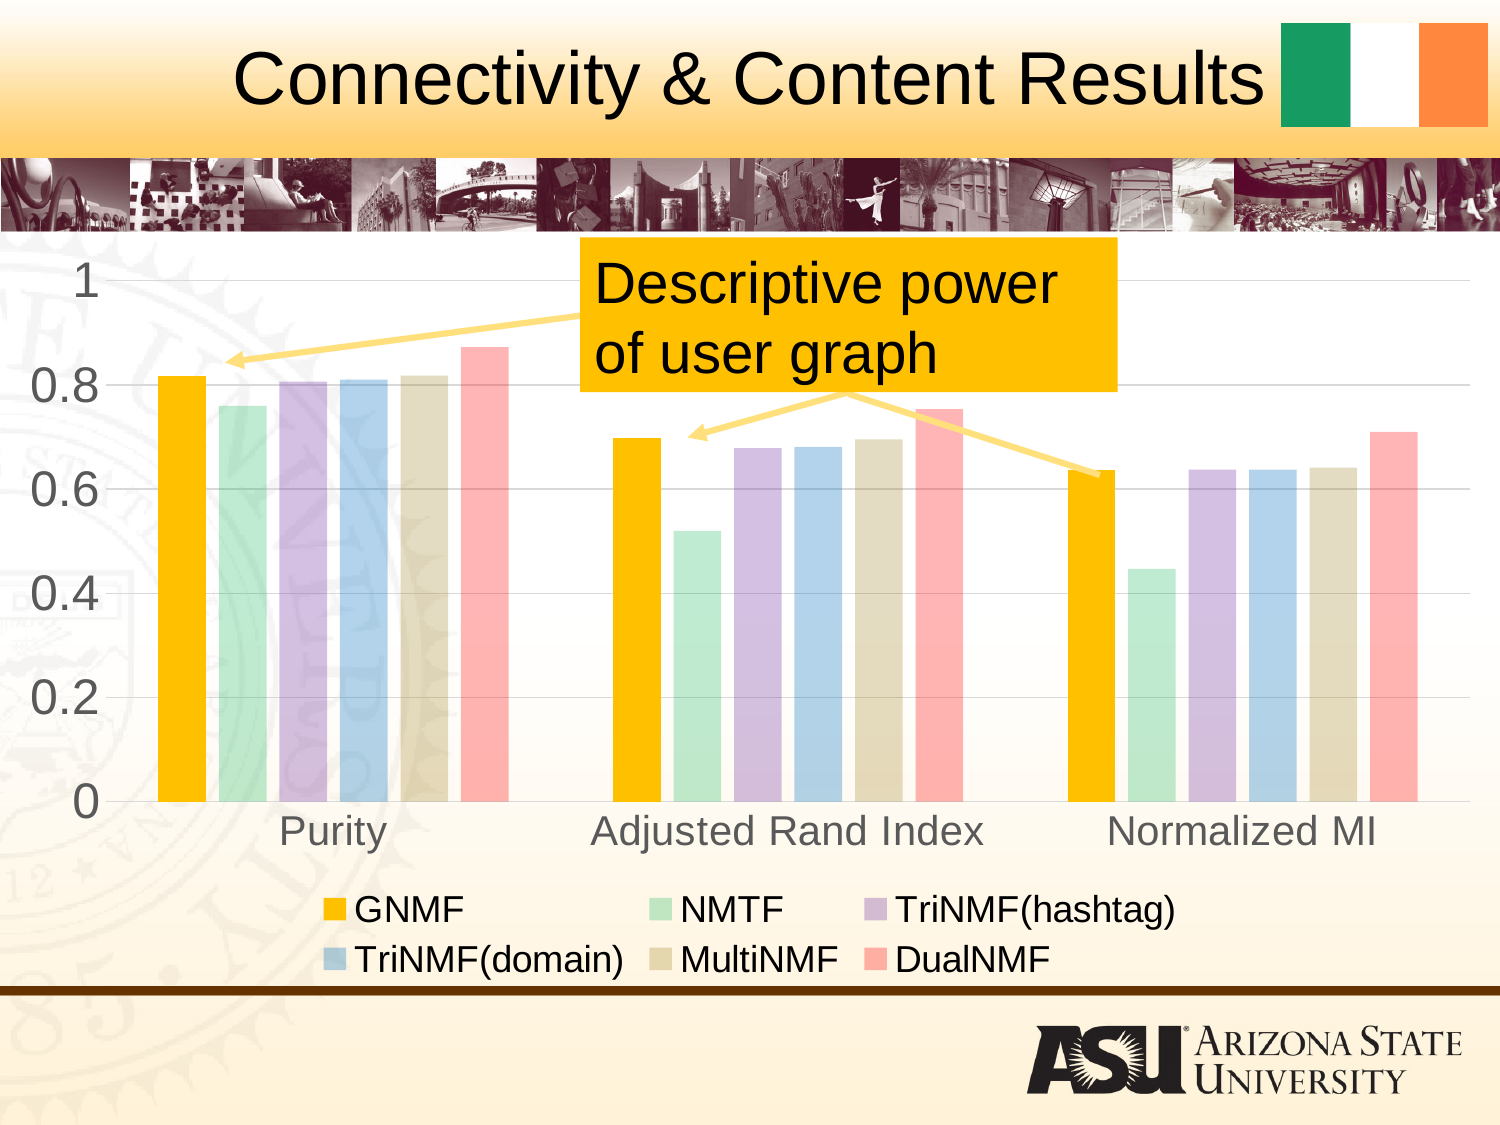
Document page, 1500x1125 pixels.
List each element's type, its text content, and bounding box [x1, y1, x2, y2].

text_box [224, 315, 581, 363]
picture [0, 0, 1500, 237]
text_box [687, 393, 849, 438]
title Connectivity & Content Results [75, 0, 1425, 150]
chart [0, 237, 1500, 988]
picture [0, 988, 1500, 1125]
